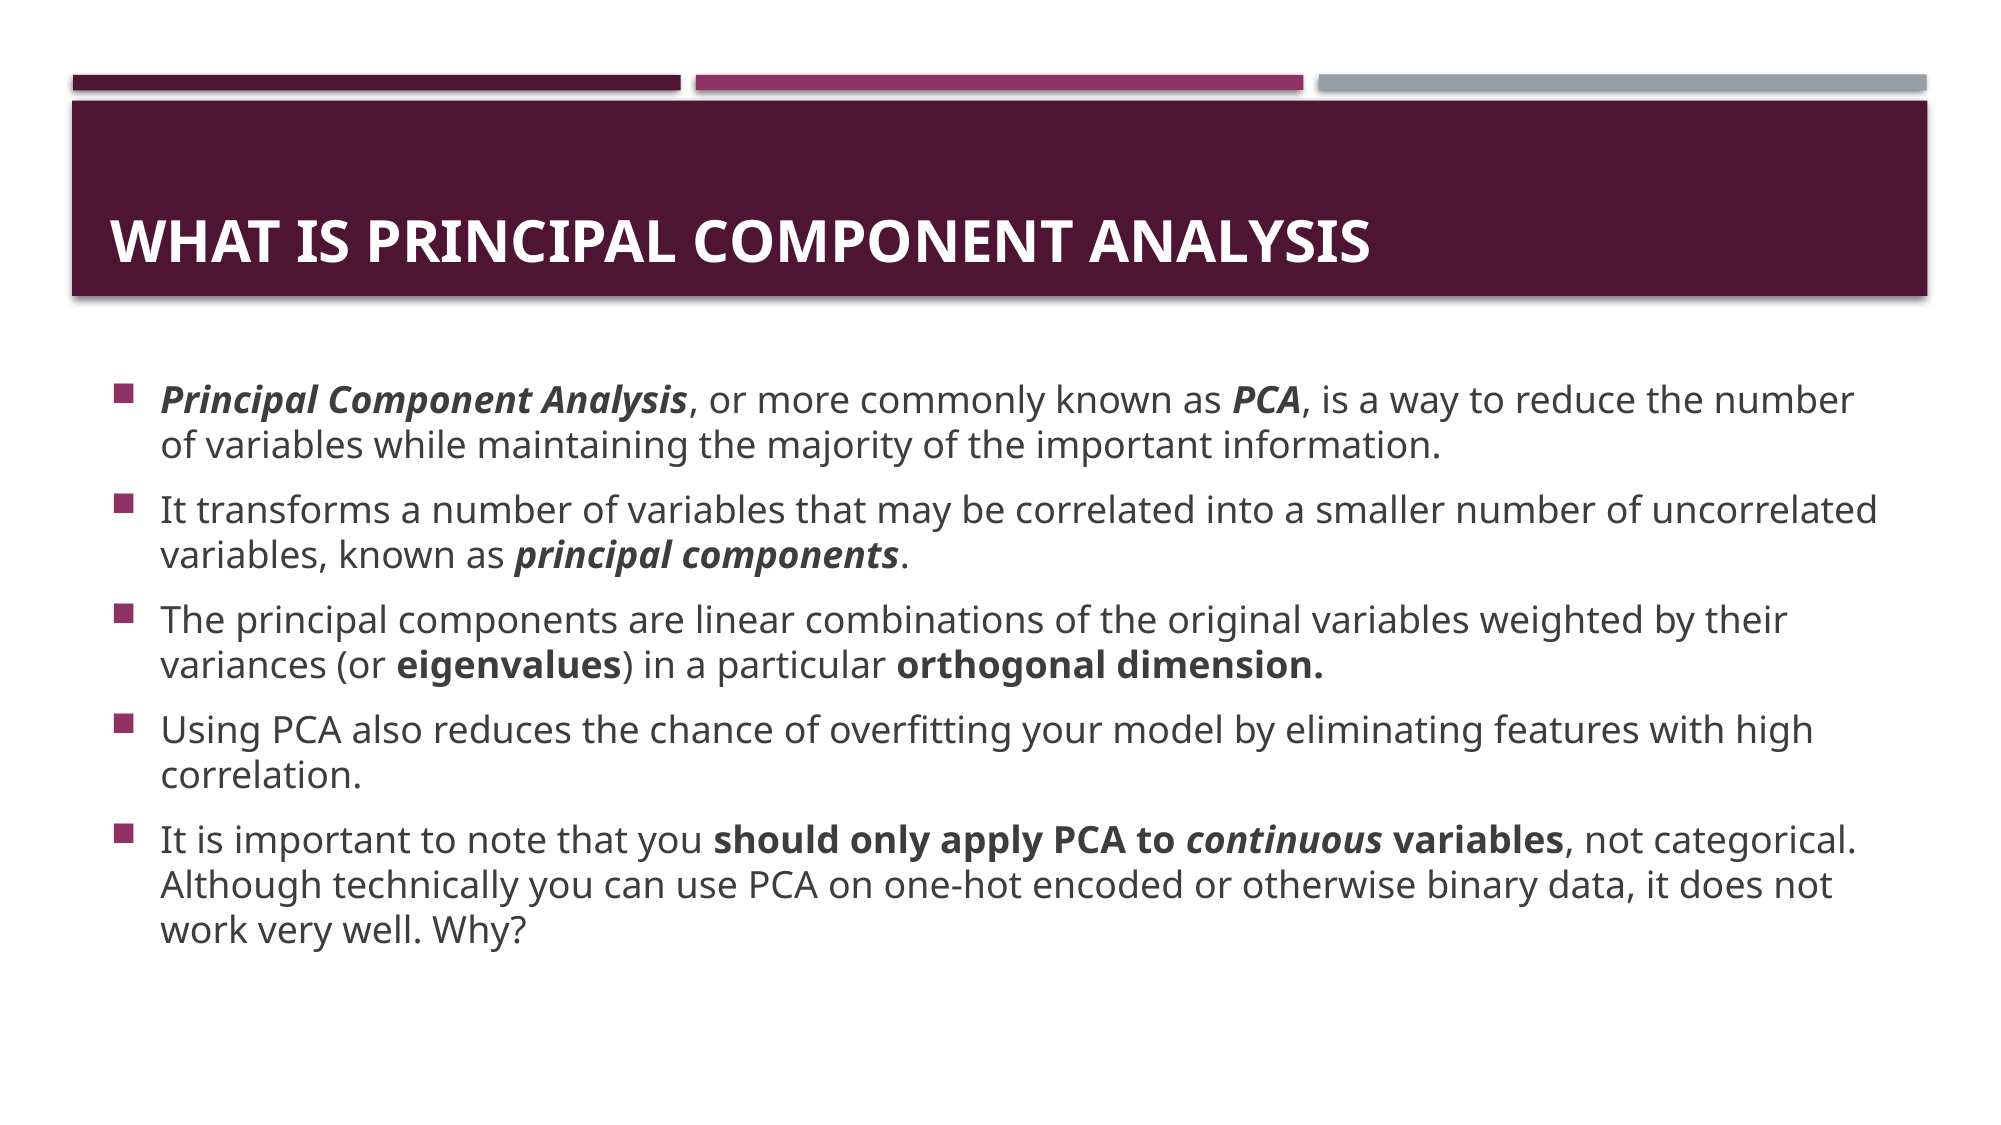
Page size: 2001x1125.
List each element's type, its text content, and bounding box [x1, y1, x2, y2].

list Principal Component Analysis, or more commonly known as PCA, is a way to reduce the number of variables while maintaining the majority of the important information. It transforms a number of variables that may be correlated into a smaller number of uncorrelated variables, known as principal components. The principal components are linear combinations of the original variables weighted by their variances (or eigenvalues) in a particular orthogonal dimension. Using PCA also reduces the chance of overfitting your model by eliminating features with high correlation. It is important to note that you should only apply PCA to continuous variables, not categorical. Although technically you can use PCA on one-hot encoded or otherwise binary data, it does not work very well. Why? [95, 334, 1905, 993]
title What is Principal Component Analysis [95, 115, 1905, 282]
